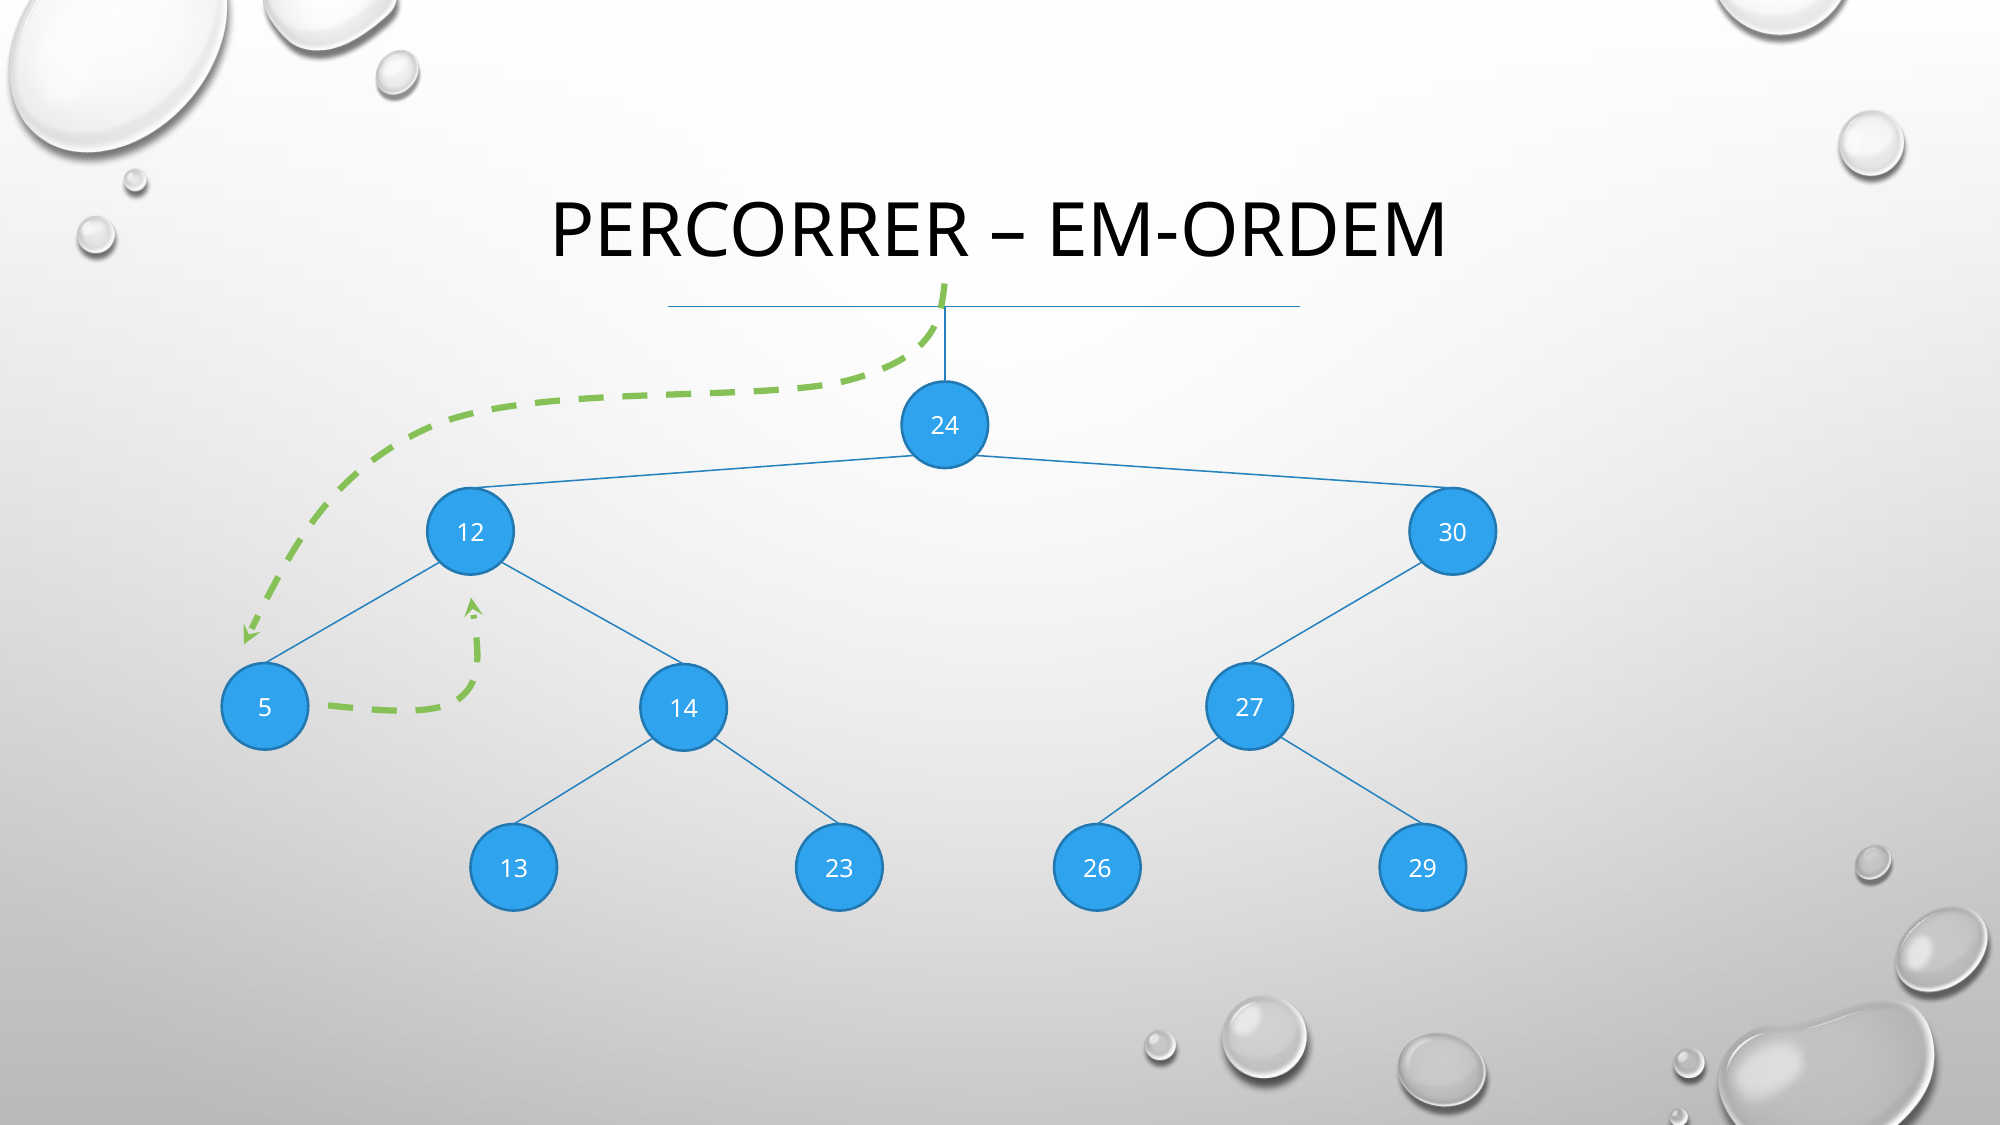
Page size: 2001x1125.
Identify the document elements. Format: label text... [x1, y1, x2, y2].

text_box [975, 455, 1454, 489]
text_box 14 [639, 663, 729, 752]
text_box [243, 616, 258, 645]
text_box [714, 737, 840, 825]
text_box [1280, 736, 1424, 825]
text_box [287, 314, 939, 559]
text_box 27 [1205, 662, 1295, 751]
text_box 5 [220, 662, 310, 751]
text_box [500, 561, 684, 665]
text_box [327, 597, 479, 712]
text_box 12 [430, 508, 516, 576]
text_box 5 [1094, 822, 1125, 832]
text_box 26 [1052, 823, 1142, 912]
title Percorrer – EM-ordem [149, 101, 1851, 364]
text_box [513, 737, 654, 825]
picture [0, 0, 2000, 1125]
text_box 23 [794, 822, 884, 912]
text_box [1249, 561, 1423, 664]
text_box [902, 283, 946, 305]
text_box 13 [469, 823, 559, 912]
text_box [264, 561, 441, 664]
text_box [470, 455, 915, 489]
text_box 13 [1395, 822, 1428, 832]
text_box 30 [1408, 487, 1498, 576]
text_box 29 [1378, 823, 1468, 912]
text_box 24 [900, 380, 990, 470]
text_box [1097, 736, 1220, 825]
